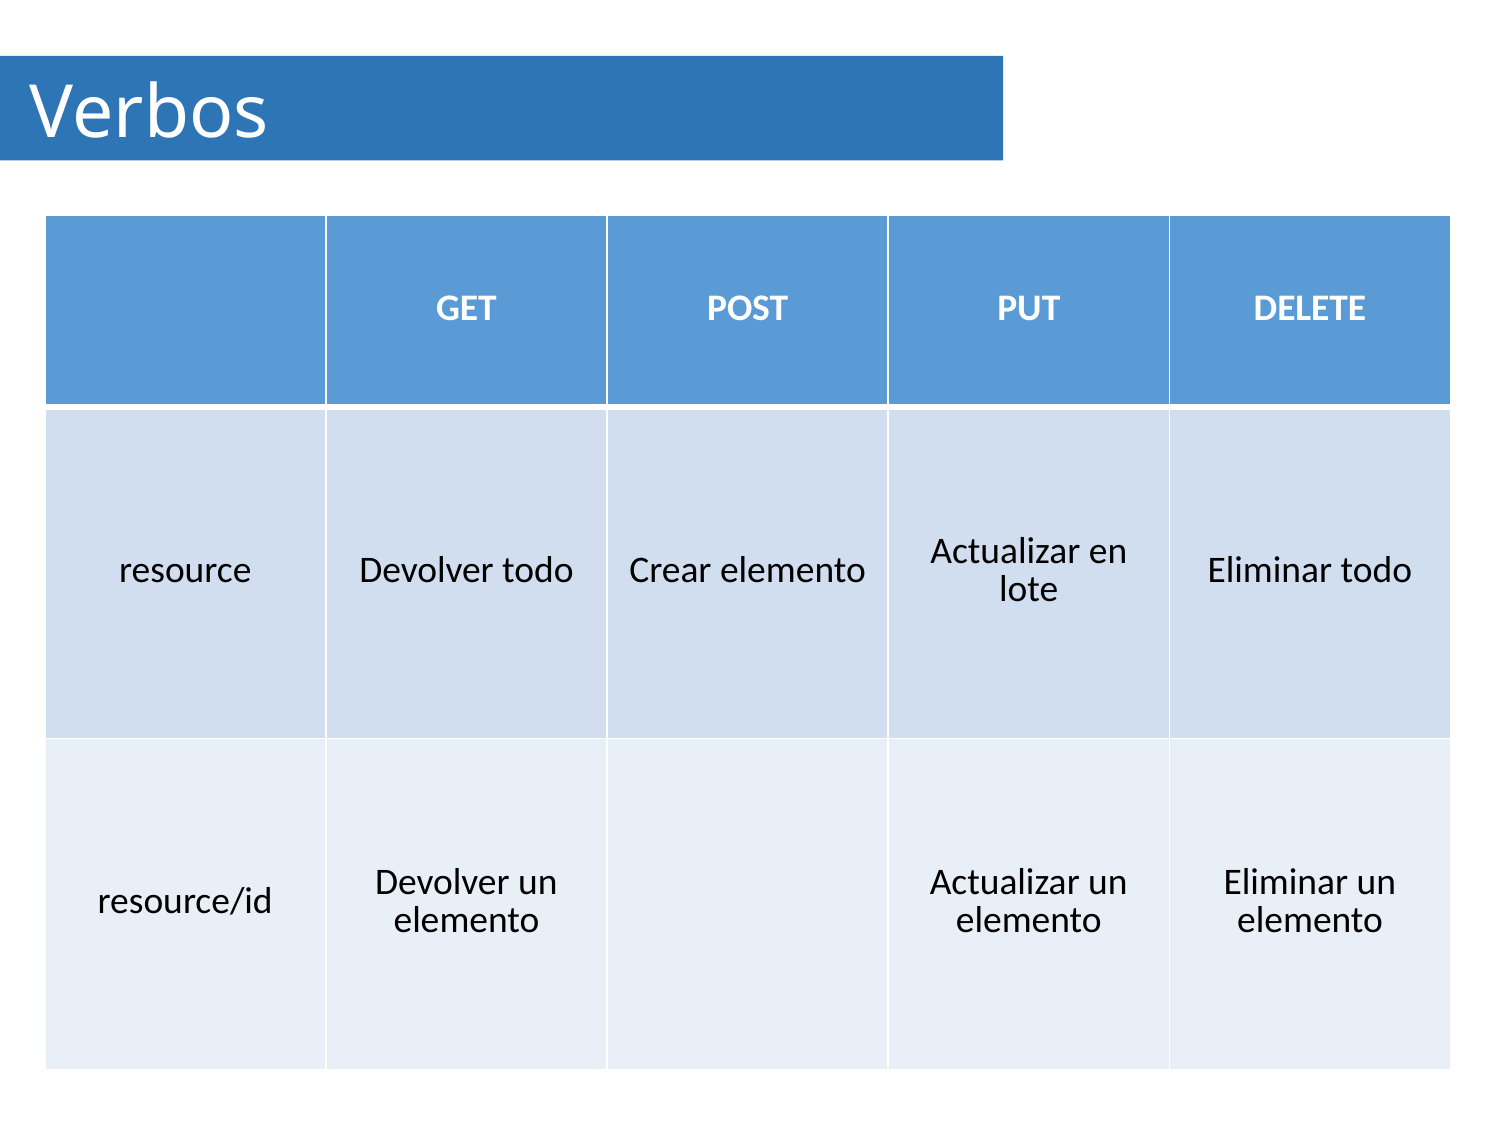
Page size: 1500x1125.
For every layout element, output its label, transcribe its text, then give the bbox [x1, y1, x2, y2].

table_header DELETE [1170, 216, 1450, 404]
title Verbos [0, 55, 1004, 161]
table_cell resource/id [46, 739, 325, 1069]
table_header [46, 216, 325, 404]
table_header PUT [889, 216, 1169, 404]
table_cell Actualizar en lote [889, 410, 1169, 738]
table_cell Devolver un elemento [327, 739, 606, 1069]
table_cell Crear elemento [608, 410, 887, 738]
table_cell Eliminar un elemento [1170, 739, 1450, 1069]
table_header GET [327, 216, 606, 404]
table_cell Devolver todo [327, 410, 606, 738]
table_cell Eliminar todo [1170, 410, 1450, 738]
table_cell [608, 739, 887, 1069]
table_cell resource [46, 410, 325, 738]
table_header POST [608, 216, 887, 404]
table_cell Actualizar un elemento [889, 739, 1169, 1069]
